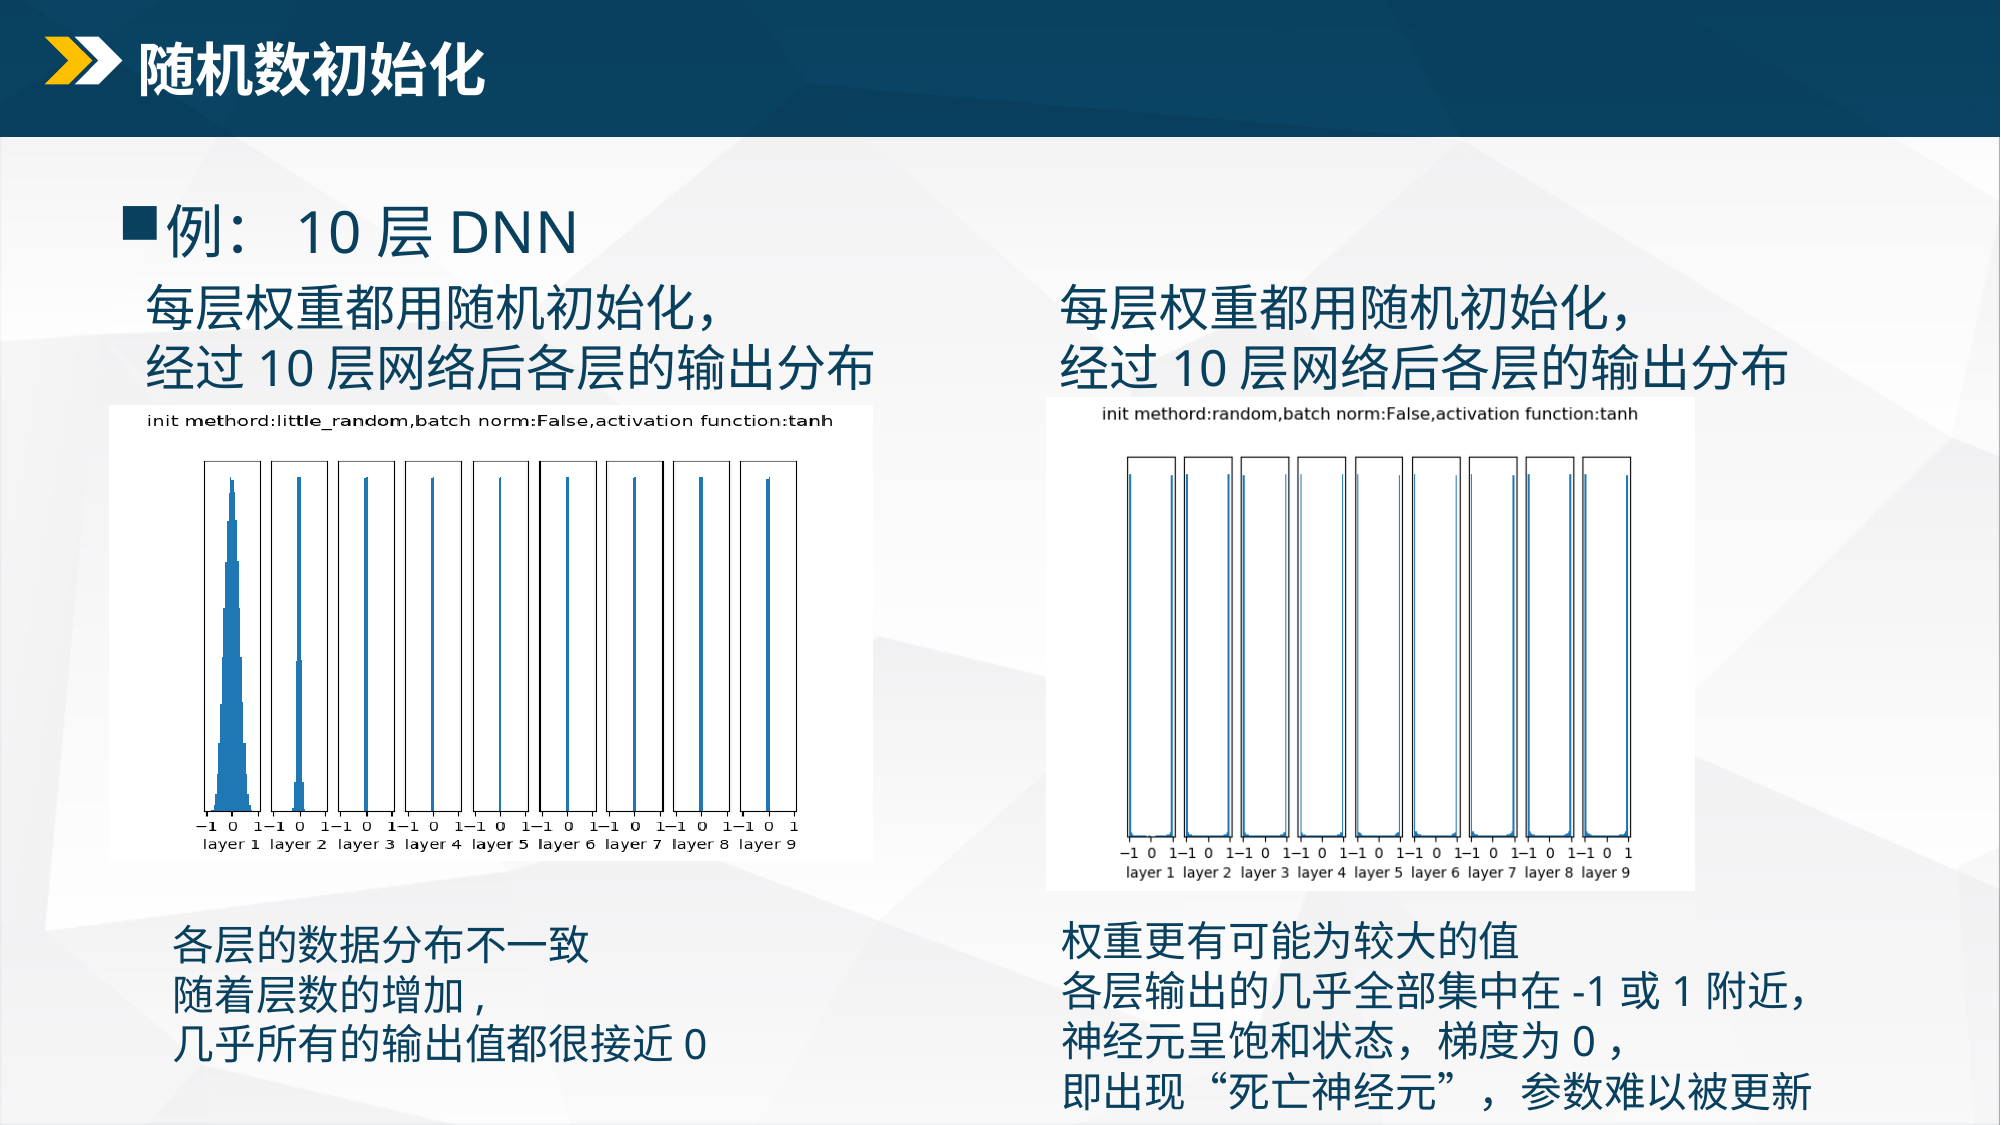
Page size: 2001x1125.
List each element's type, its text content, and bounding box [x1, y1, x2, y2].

picture [0, 0, 2000, 1125]
list 例：10层DNN [103, 188, 1868, 1048]
text_box 权重更有可能为较大的值 各层输出的几乎全部集中在-1或1附近， 神经元呈饱和状态，梯度为0， 即出现“死亡神经元”，参数难以被更新 [1046, 907, 1914, 1123]
title 随机数初始化 [122, 33, 1755, 124]
text_box 各层的数据分布不一致 随着层数的增加, 几乎所有的输出值都很接近0 [157, 910, 873, 1076]
